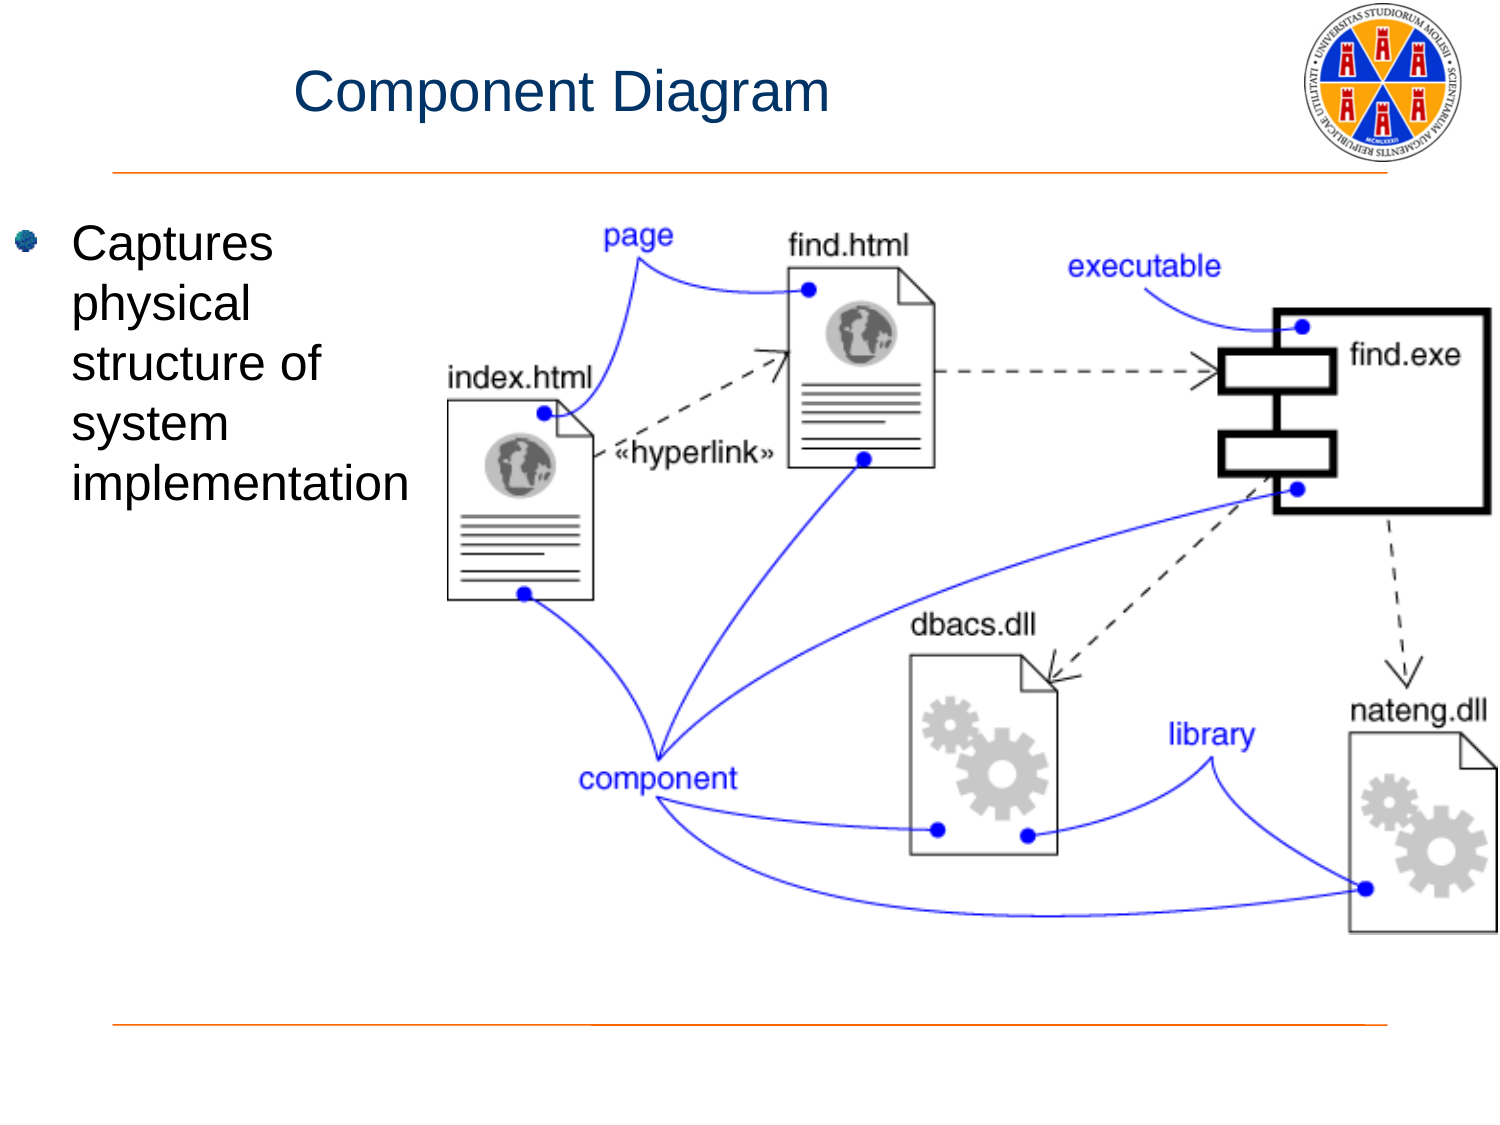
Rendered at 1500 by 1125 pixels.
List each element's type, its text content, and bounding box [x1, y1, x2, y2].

list Captures physical structure of system implementation [0, 203, 467, 988]
picture [1269, 0, 1500, 166]
picture [447, 215, 1499, 936]
title Component Diagram [278, 18, 1211, 157]
picture [15, 230, 37, 252]
